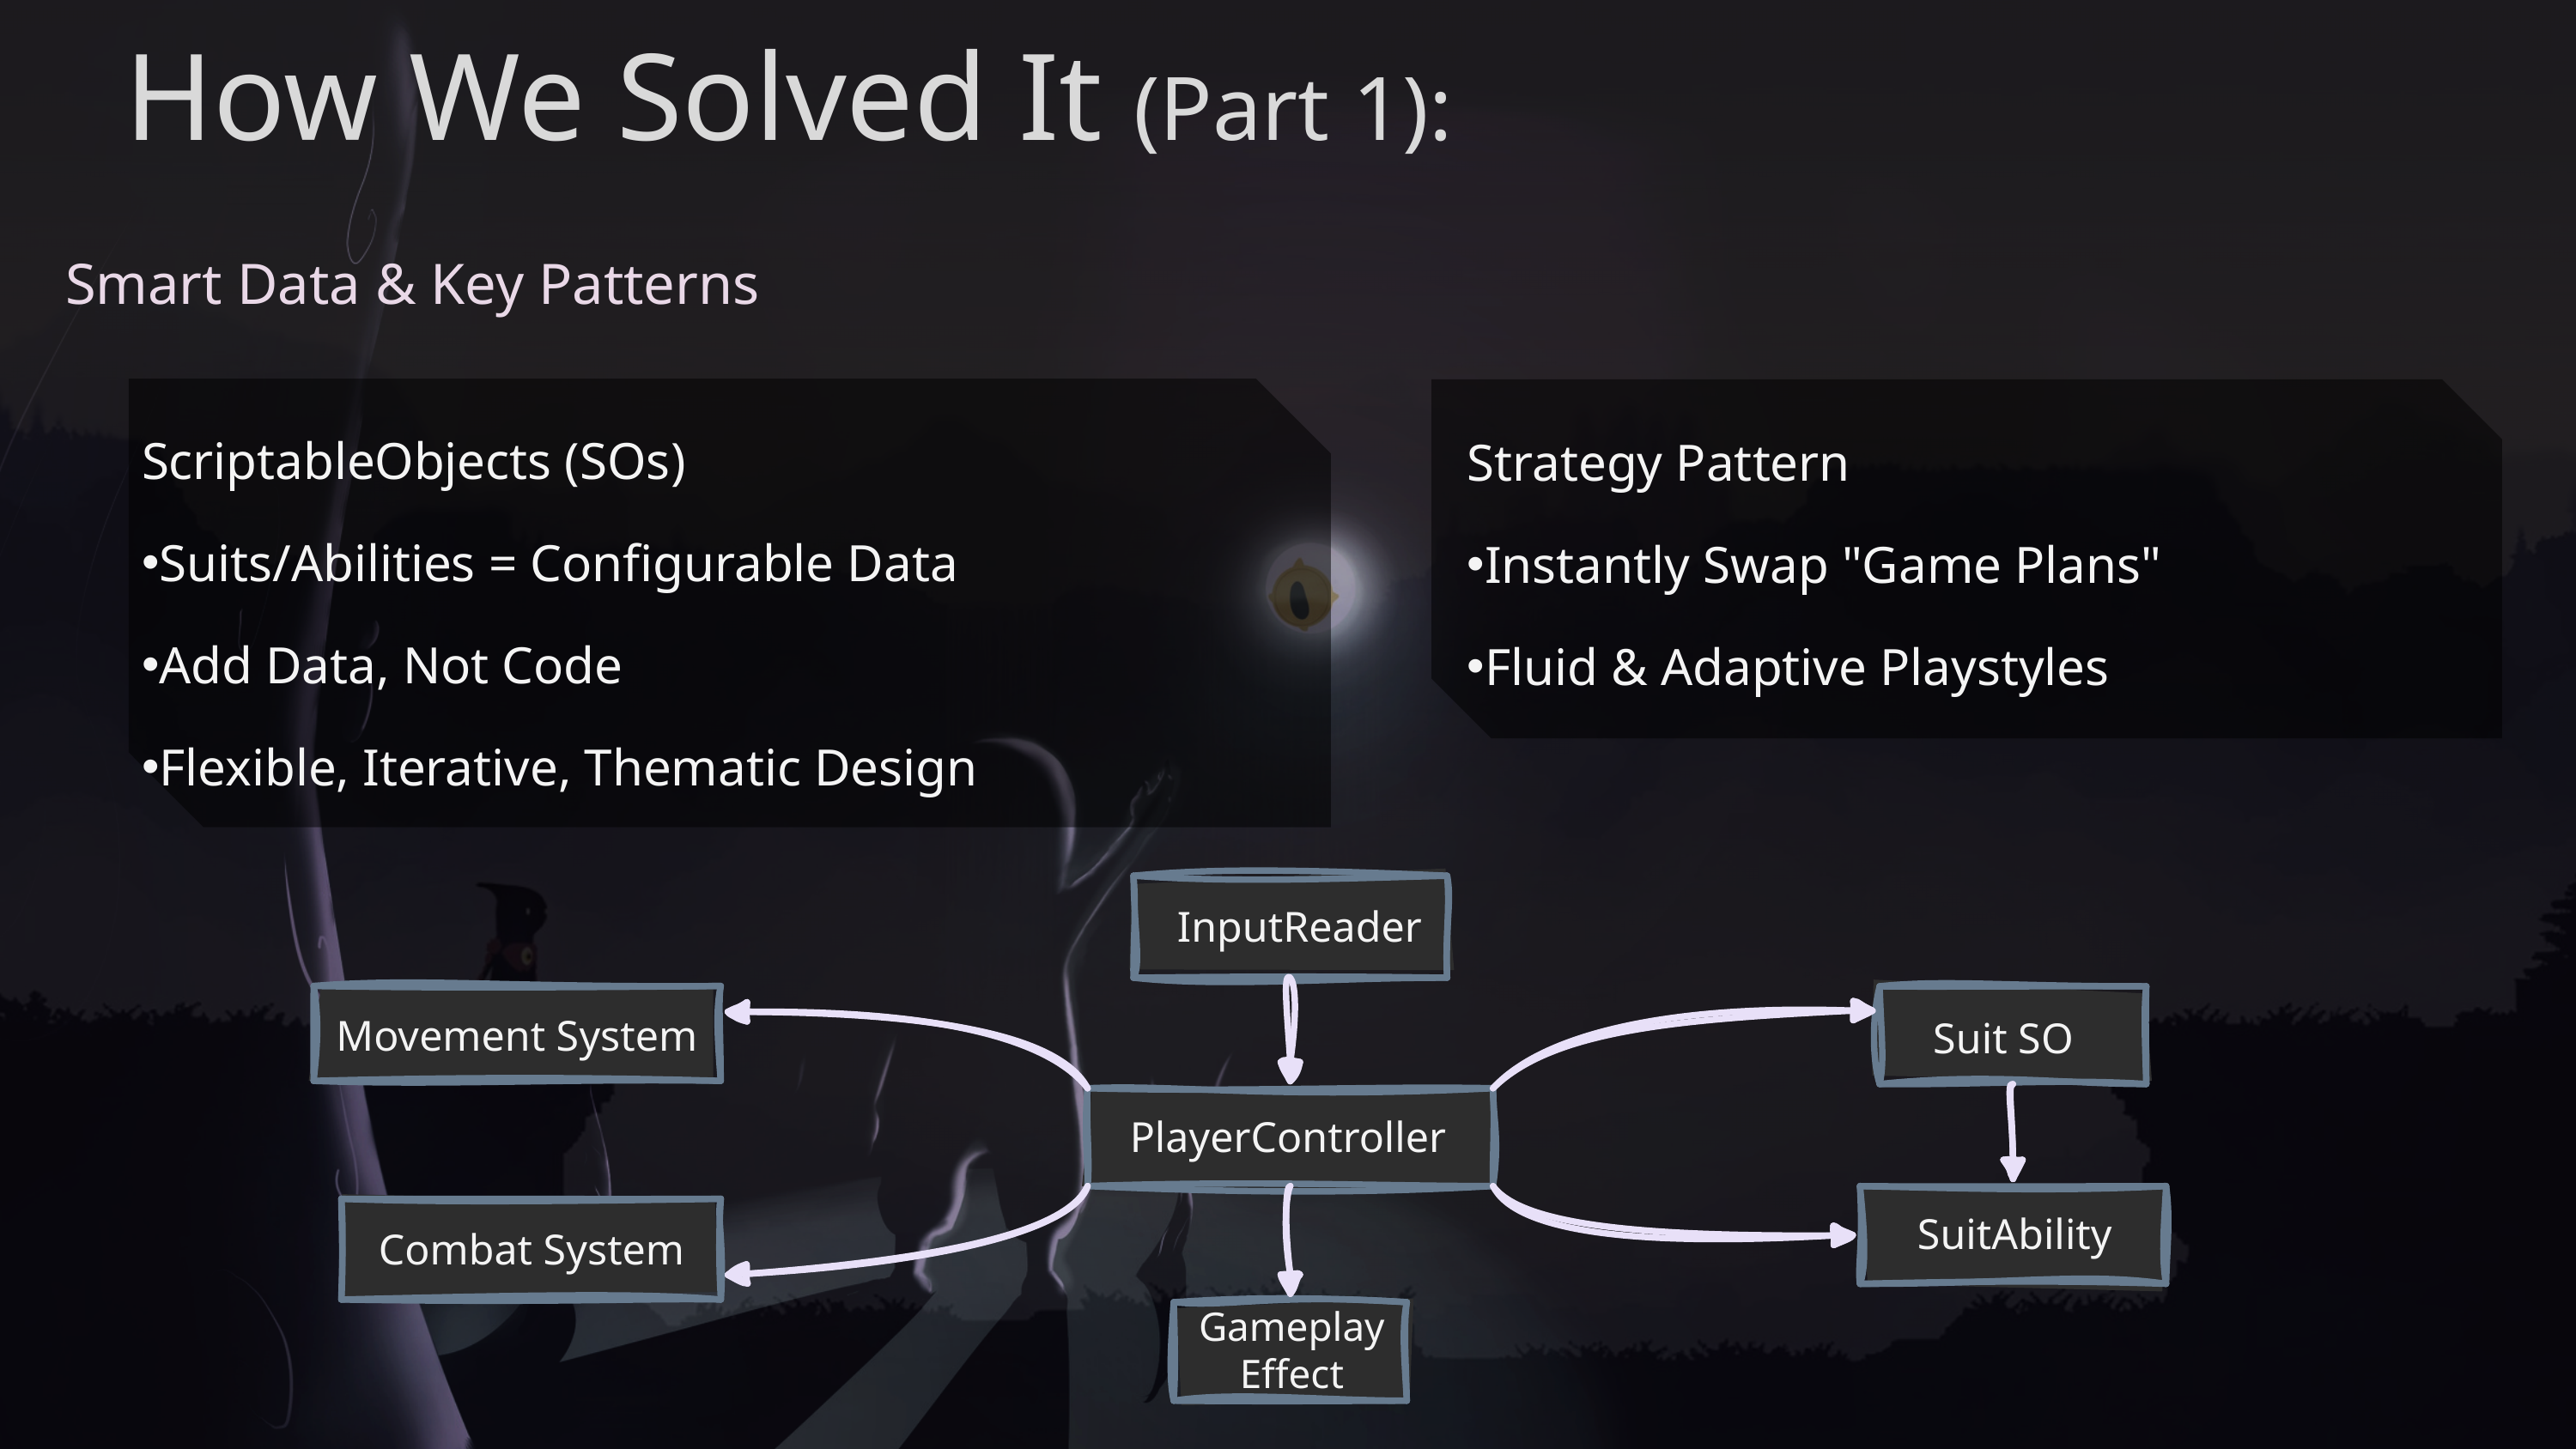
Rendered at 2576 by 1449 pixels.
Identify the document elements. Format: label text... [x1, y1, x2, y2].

text_box [191, 414, 1333, 829]
text_box [0, 0, 2576, 1449]
text_box [1429, 377, 2449, 704]
title How We Solved It (Part 1): [64, 39, 1621, 200]
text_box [289, 868, 2169, 1406]
text_box Smart Data & Key Patterns [52, 242, 900, 356]
text_box [126, 376, 1261, 755]
text_box Strategy Pattern Instantly Swap "Game Plans" Fluid & Adaptive Playstyles [1454, 383, 2525, 769]
list ScriptableObjects (SOs) Suits/Abilities = Configurable Data Add Data, Not Code Flexible, Iterative, Thematic Design [129, 380, 1294, 818]
